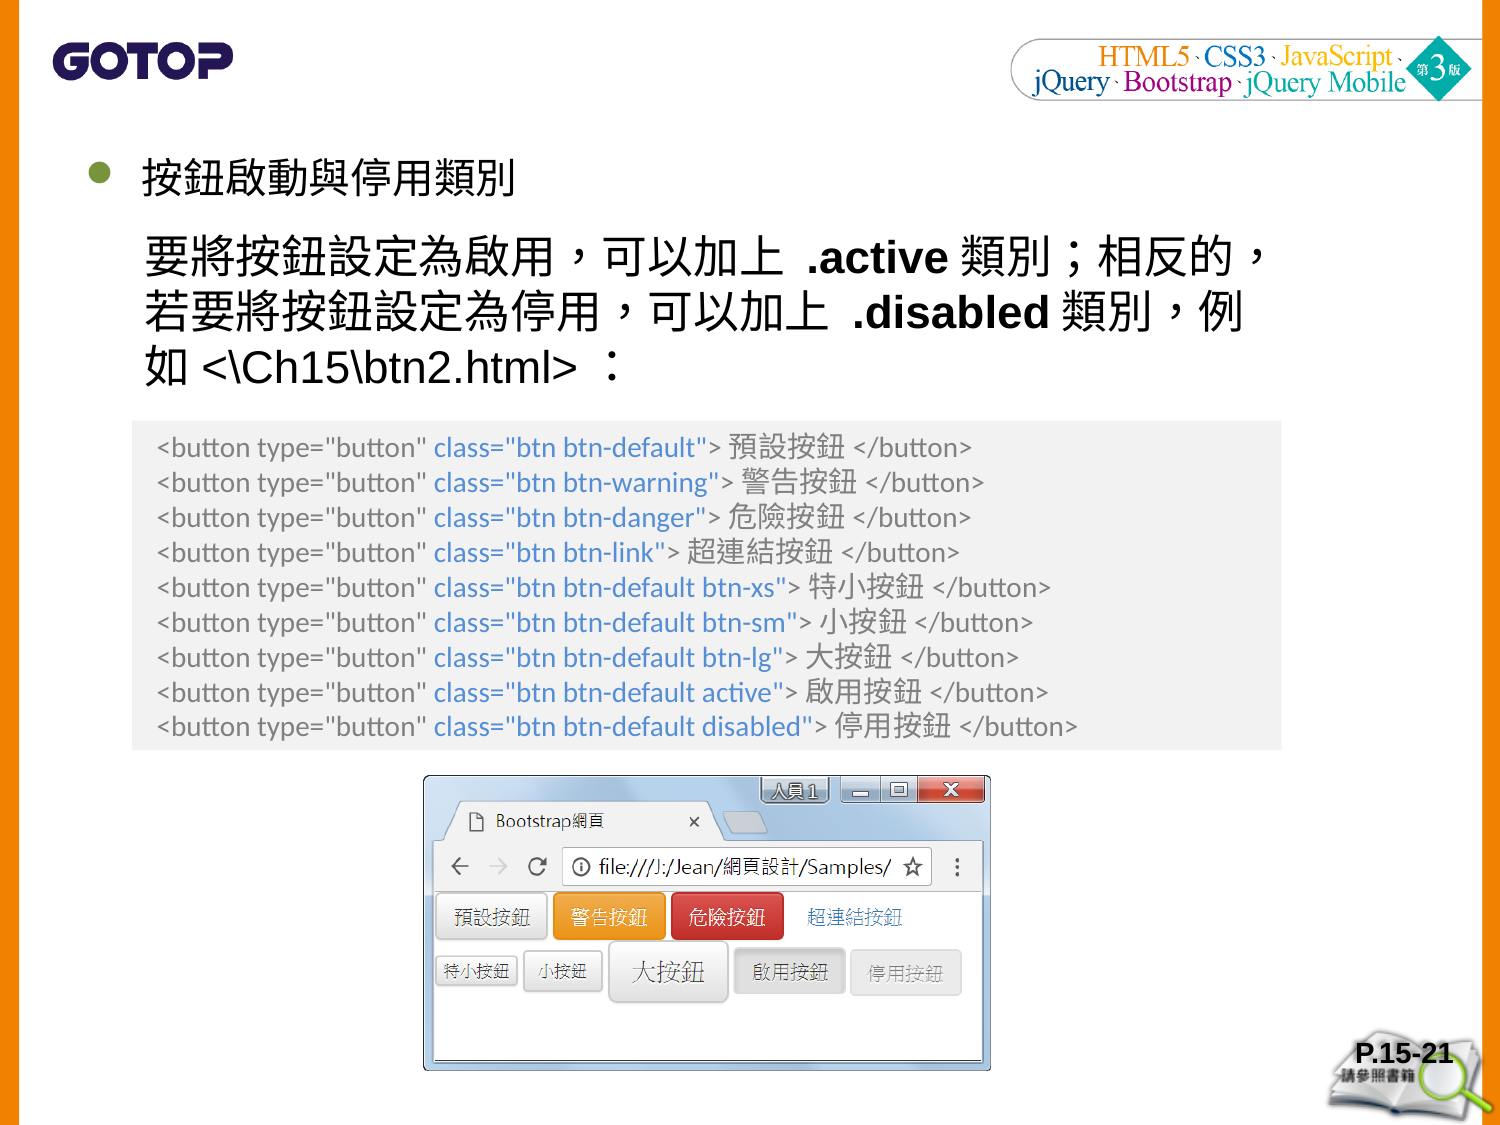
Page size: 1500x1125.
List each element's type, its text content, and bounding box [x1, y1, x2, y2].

text_box <button type="button" class="btn btn-default">預設按鈕</button> <button type="button" class="btn btn-warning">警告按鈕</button> <button type="button" class="btn btn-danger">危險按鈕</button> <button type="button" class="btn btn-link">超連結按鈕</button> <button type="button" class="btn btn-default btn-xs">特小按鈕</button> <button type="button" class="btn btn-default btn-sm">小按鈕</button> <button type="button" class="btn btn-default btn-lg">大按鈕</button> <button type="button" class="btn btn-default active">啟用按鈕</button> <button type="button" class="btn btn-default disabled">停用按鈕</button> [132, 420, 1282, 751]
list 按鈕啟動與停用類別 要將按鈕設定為啟用，可以加上 .active類別；相反的，若要將按鈕設定為停用，可以加上 .disabled類別，例如<\Ch15\btn2.html>： [70, 90, 1294, 575]
picture [0, 0, 1500, 1125]
list P.15-21 [1293, 1016, 1469, 1069]
